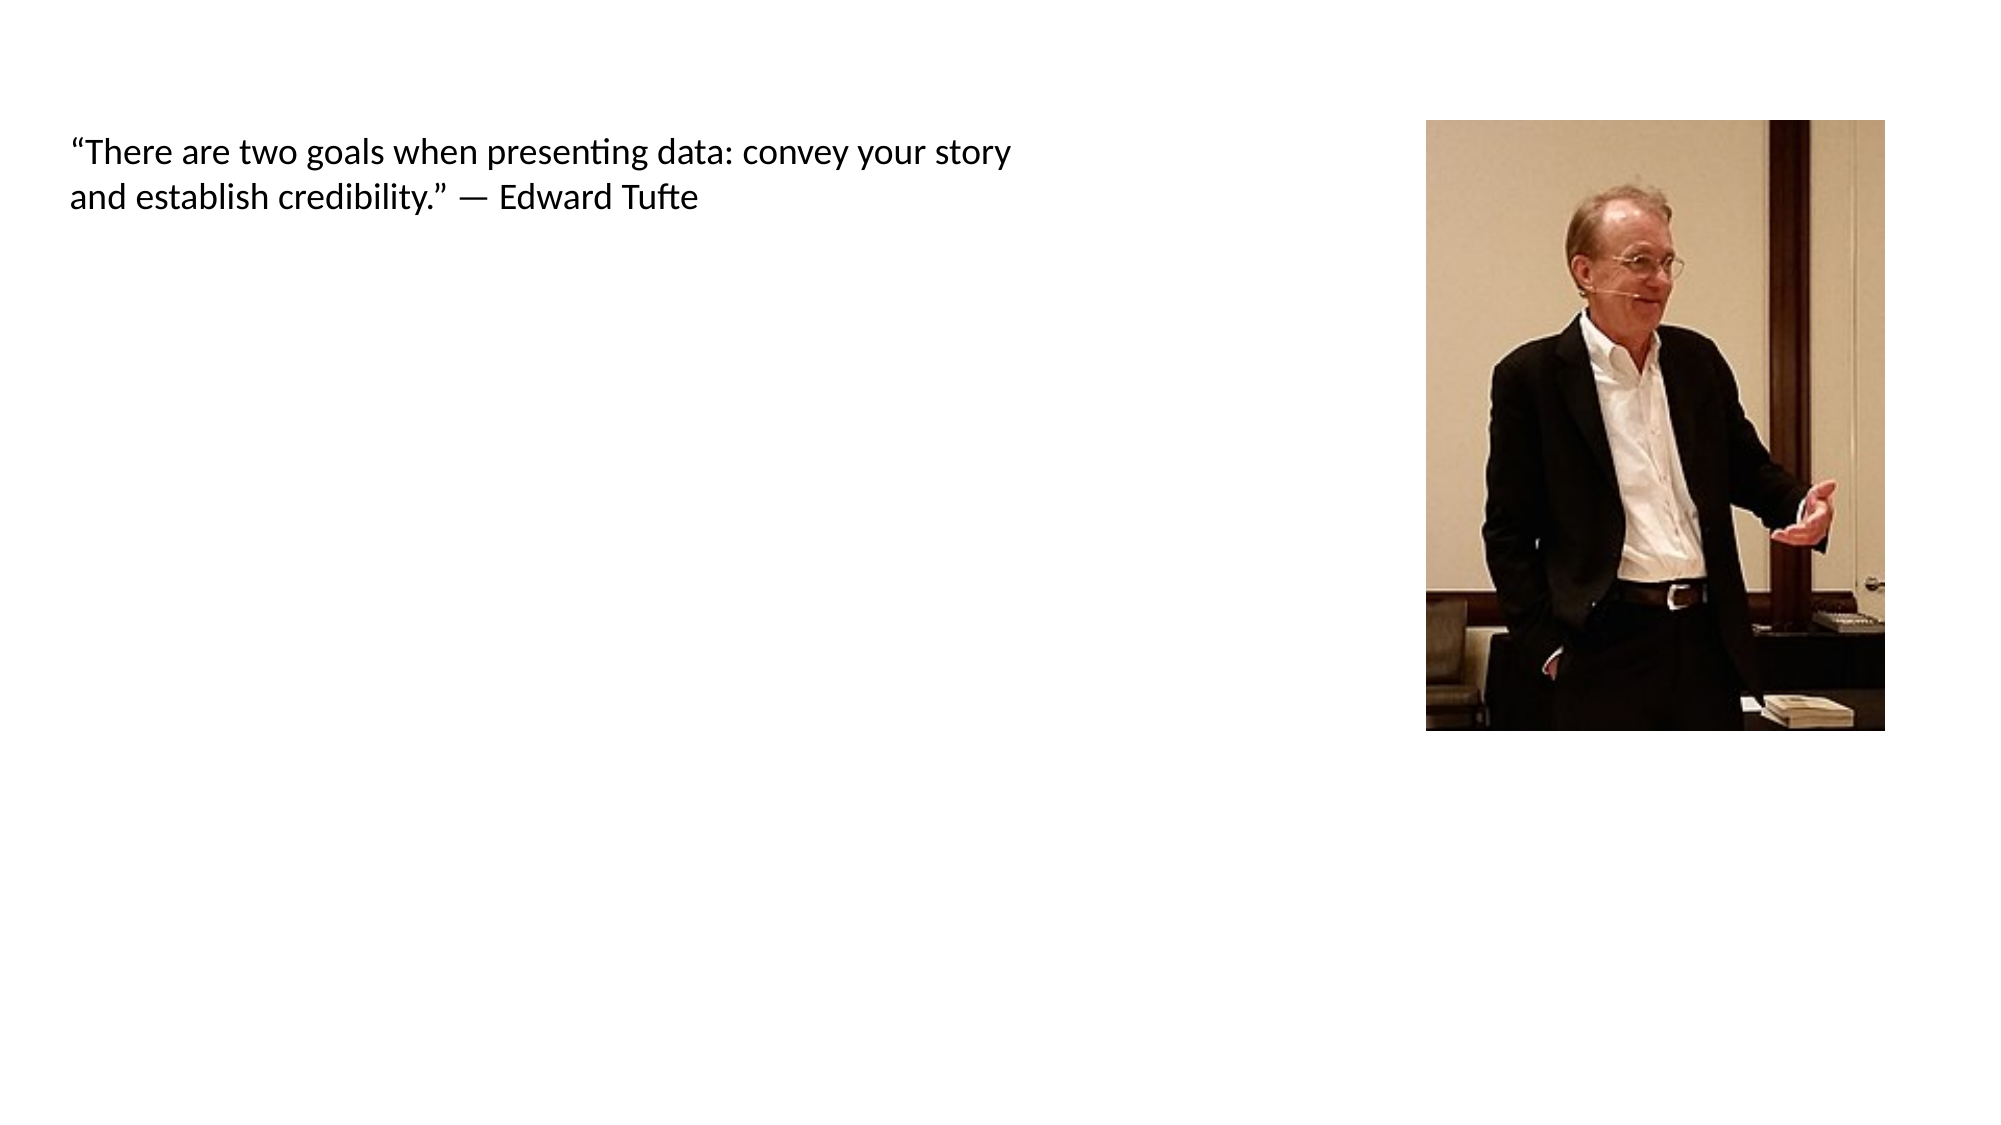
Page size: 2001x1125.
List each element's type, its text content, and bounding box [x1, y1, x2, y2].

text_box “There are two goals when presenting data: convey your story and establish credibility.” — Edward Tufte [54, 120, 1056, 225]
picture [1426, 119, 1885, 731]
